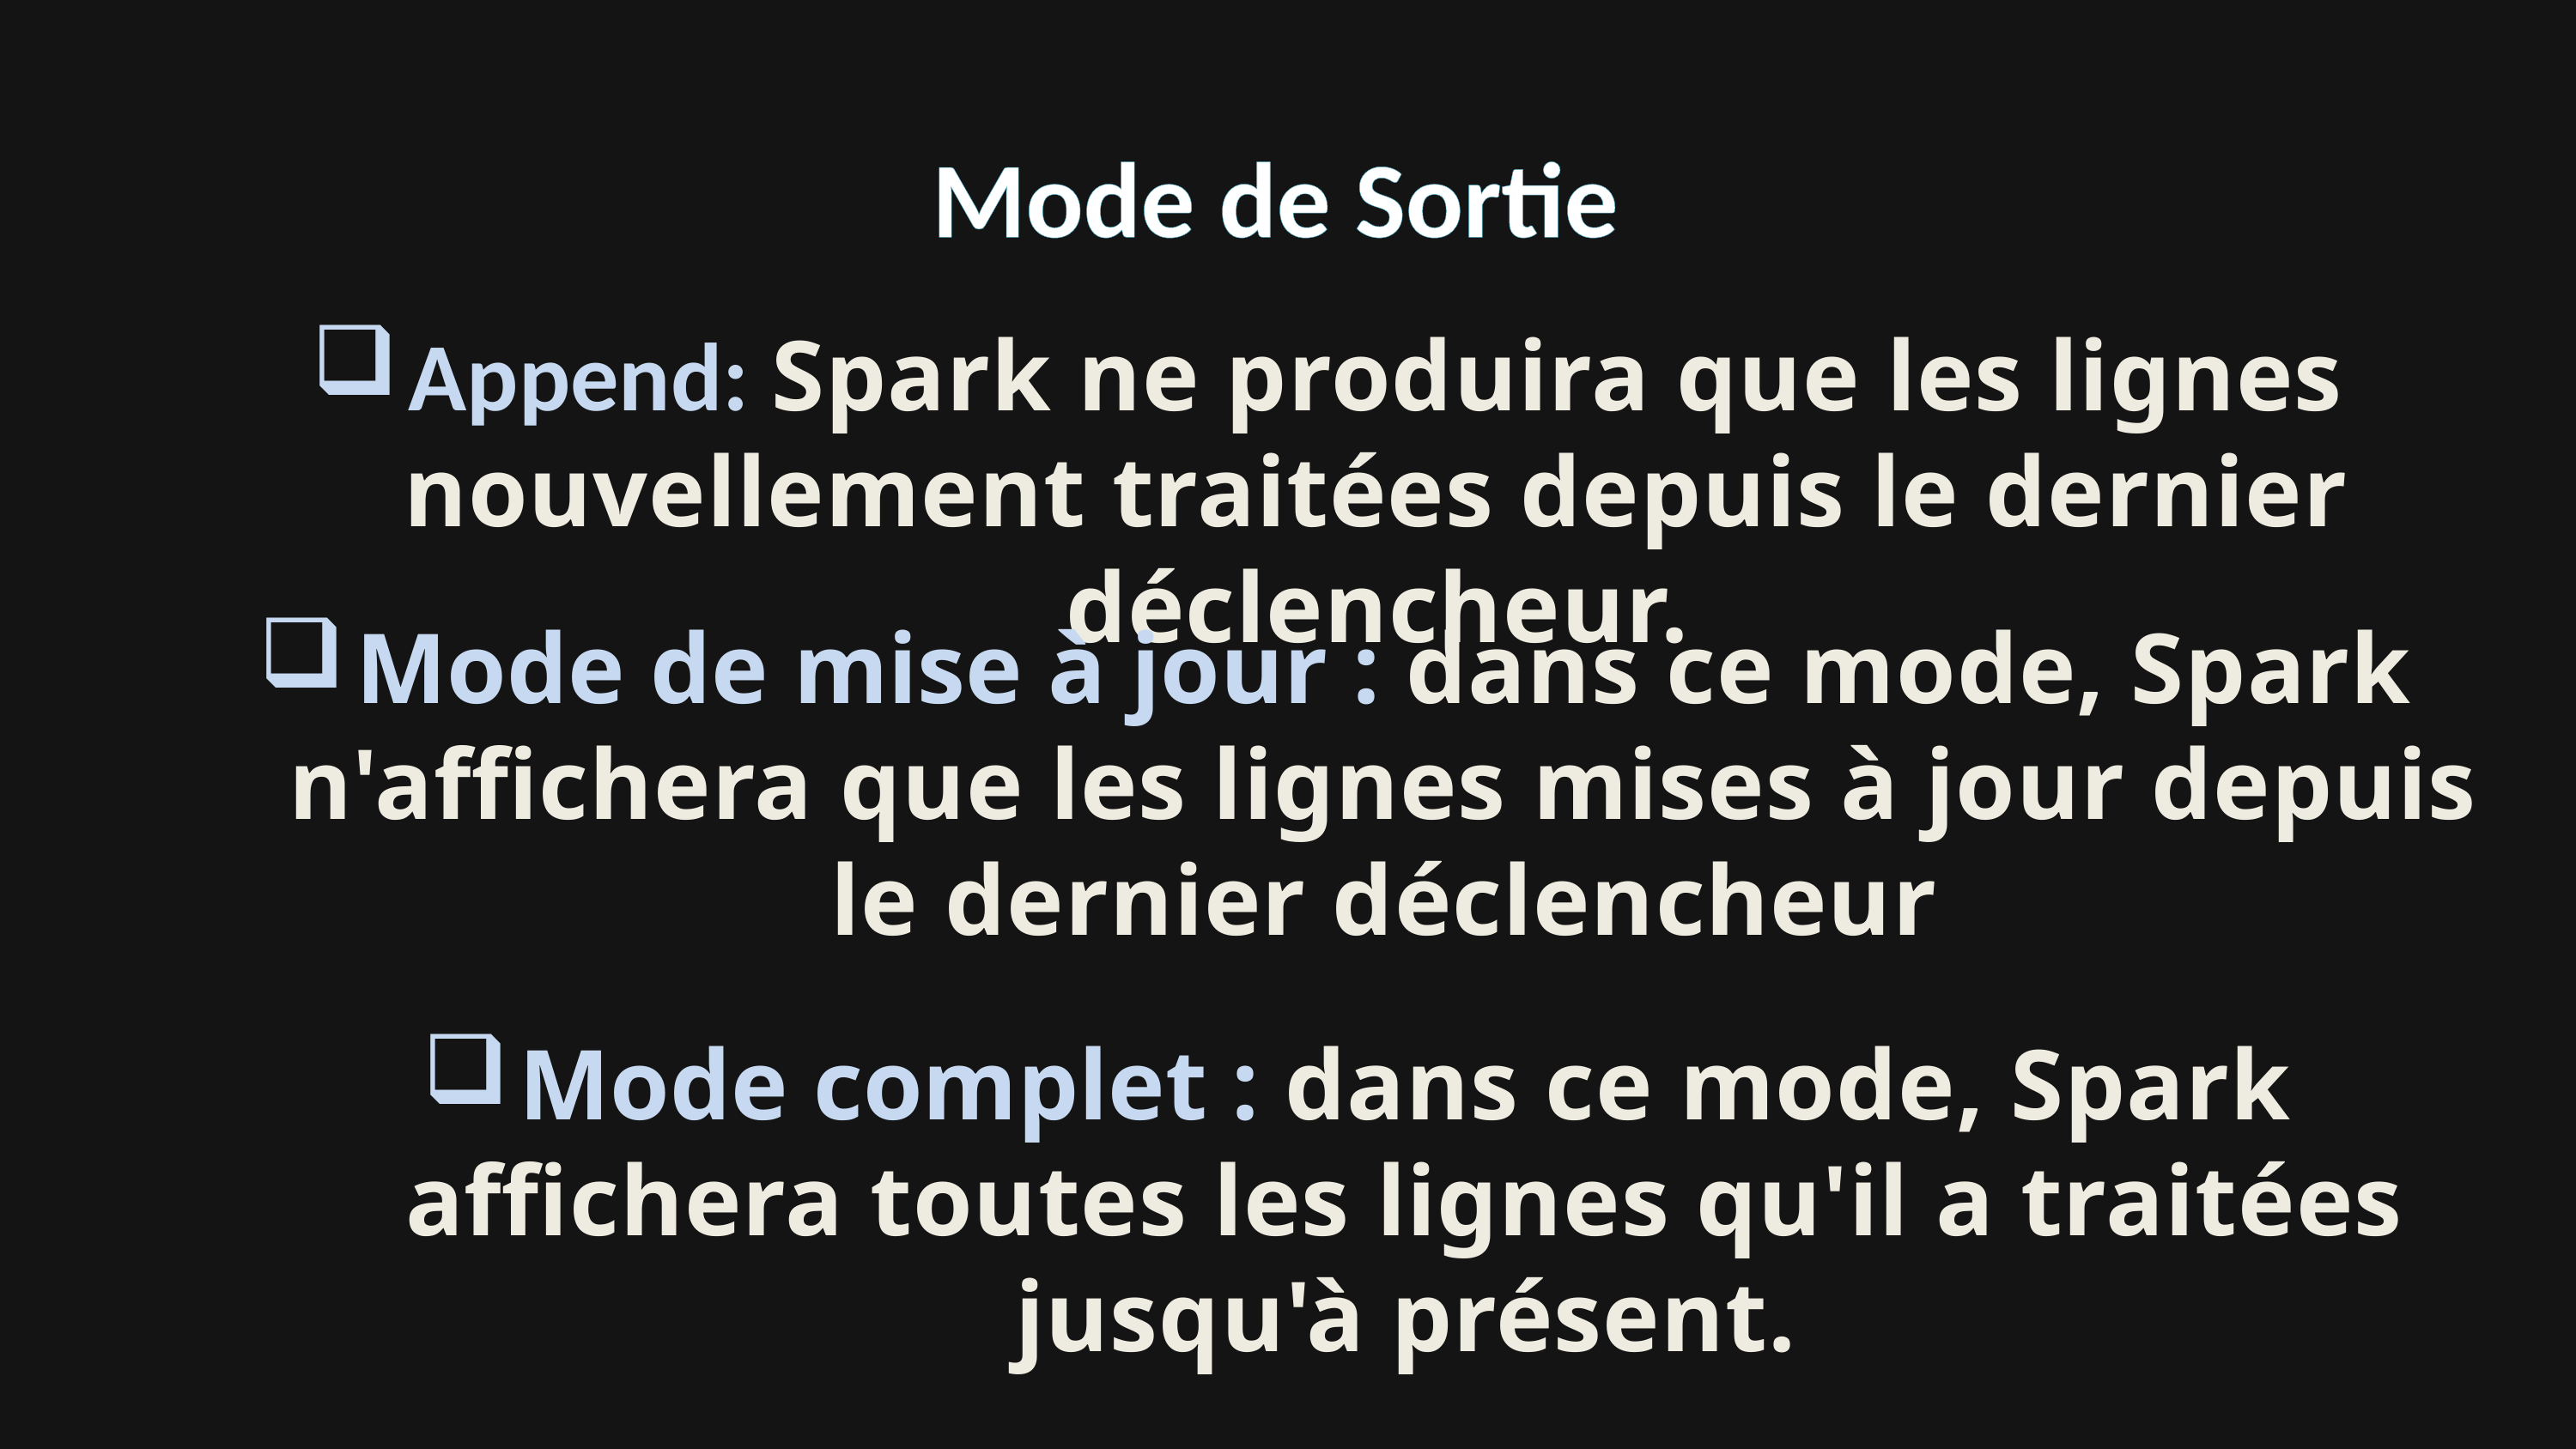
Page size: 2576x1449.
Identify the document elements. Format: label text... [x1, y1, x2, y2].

text_box Mode de mise à jour : dans ce mode, Spark n'affichera que les lignes mises à jour depuis le dernier déclencheur [171, 600, 2501, 961]
text_box Mode complet : dans ce mode, Spark affichera toutes les lignes qu'il a traitées jusqu'à présent. [192, 1016, 2523, 1378]
text_box Append: Spark ne produira que les lignes nouvellement traitées depuis le dernier déclencheur. [83, 307, 2574, 669]
text_box Mode de Sortie [844, 123, 1707, 265]
